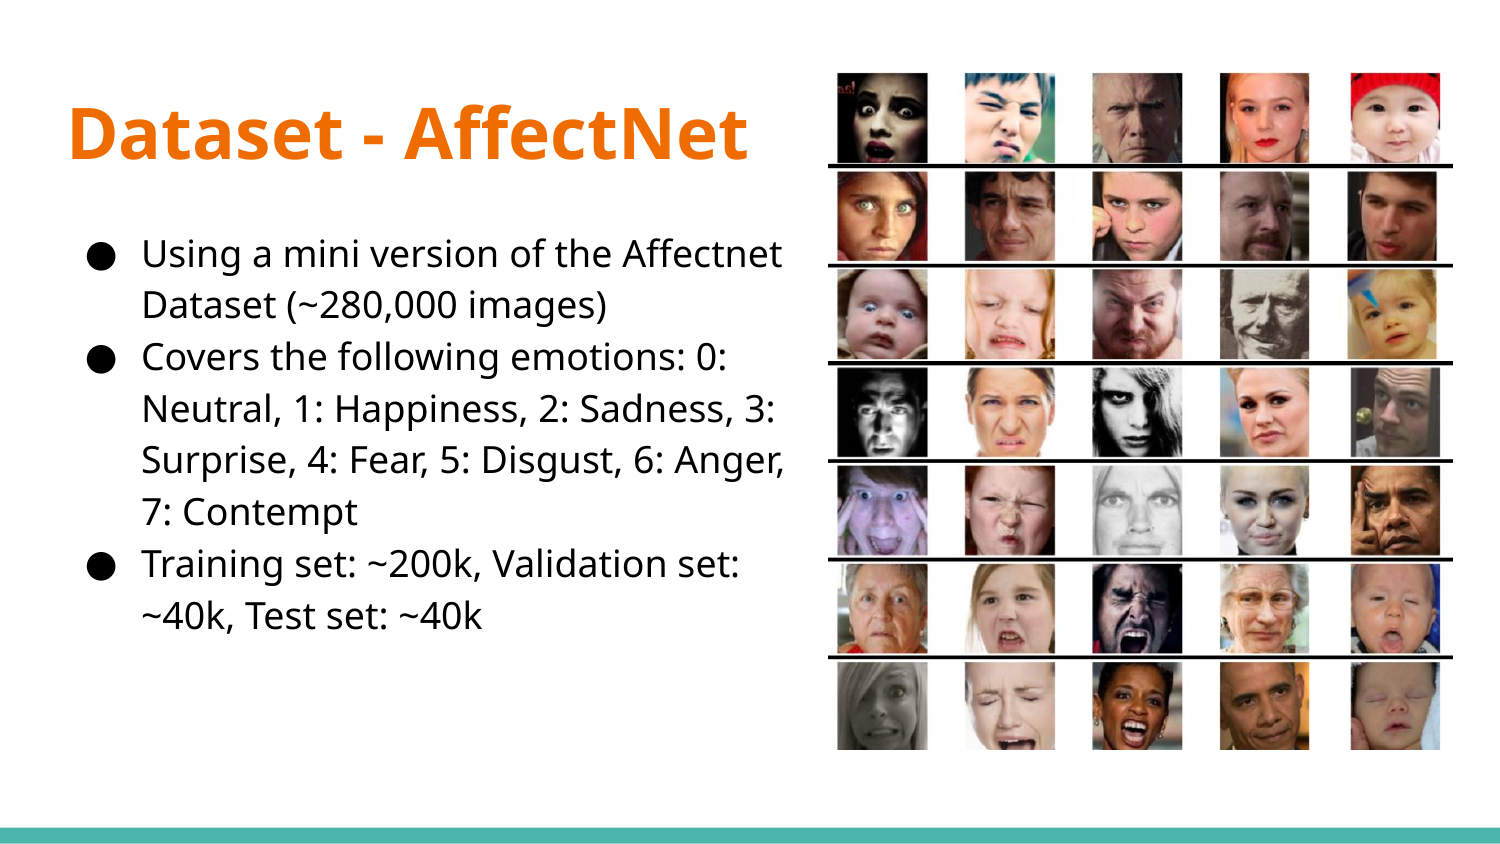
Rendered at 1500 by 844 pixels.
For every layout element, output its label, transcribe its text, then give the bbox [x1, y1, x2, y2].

picture [828, 72, 1453, 750]
list Using a mini version of the Affectnet Dataset (~280,000 images) Covers the following emotions: 0: Neutral, 1: Happiness, 2: Sadness, 3: Surprise, 4: Fear, 5: Disgust, 6: Anger, 7: Contempt Training set: ~200k, Validation set: ~40k, Test set: ~40k [51, 207, 823, 750]
title Dataset - AffectNet [51, 72, 827, 189]
